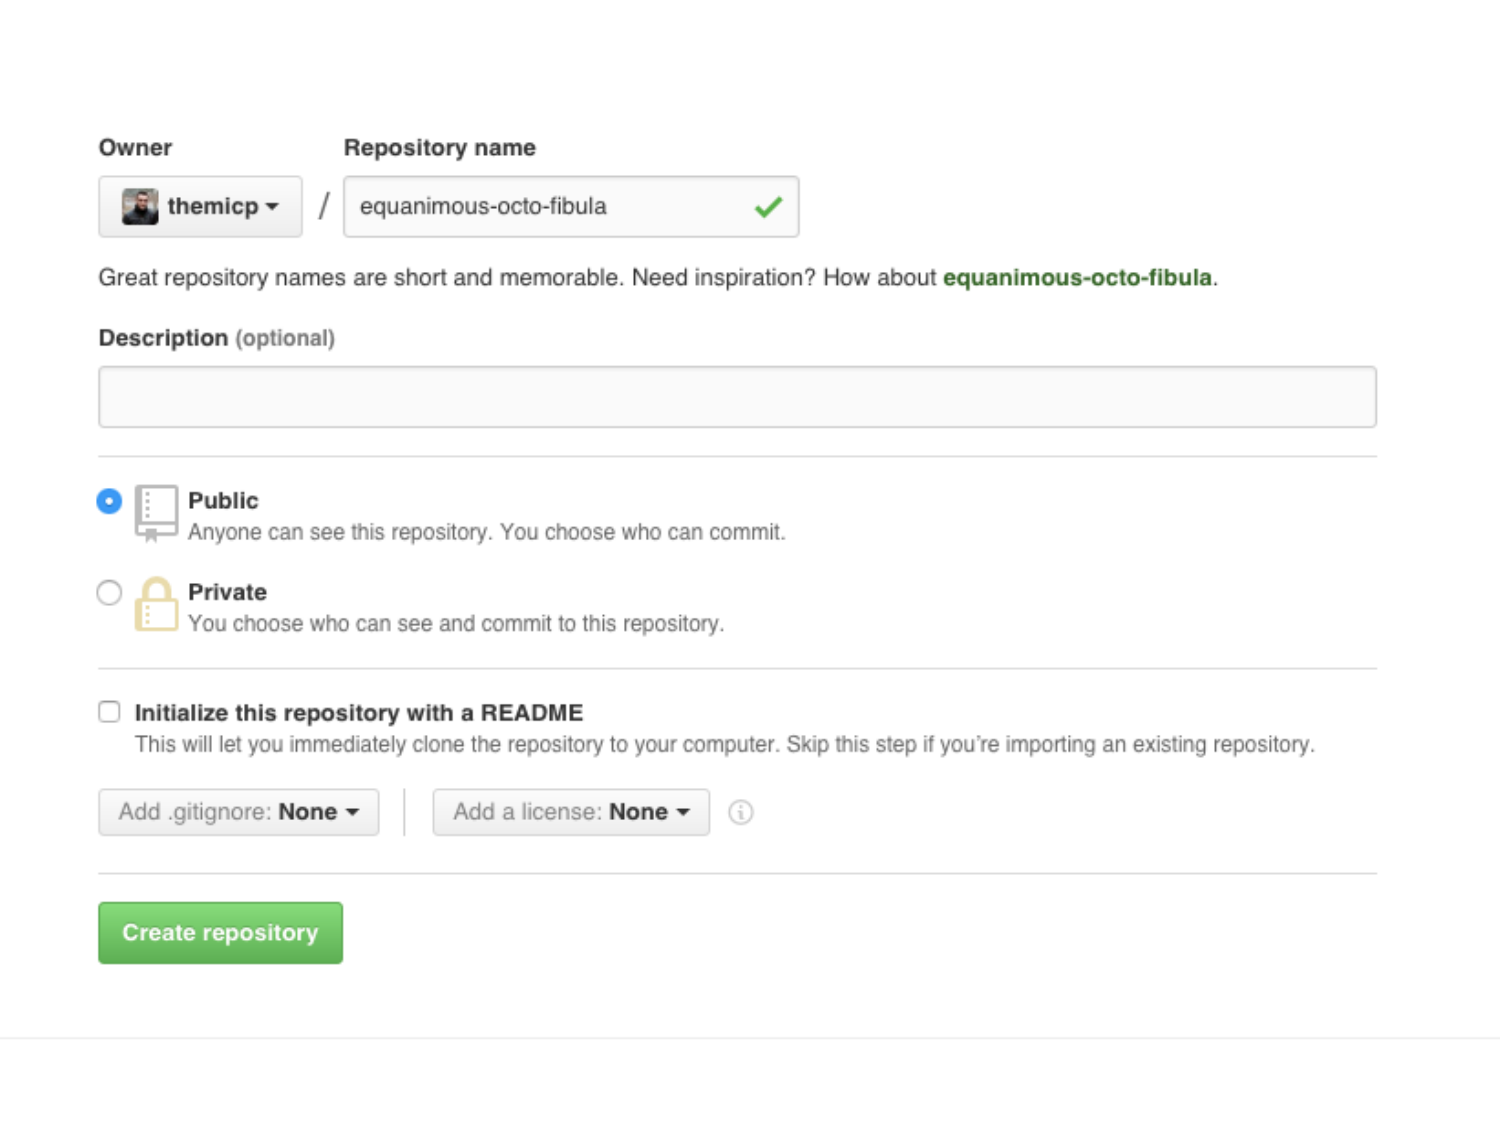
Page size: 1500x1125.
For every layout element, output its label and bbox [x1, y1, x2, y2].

picture [0, 68, 1500, 1056]
